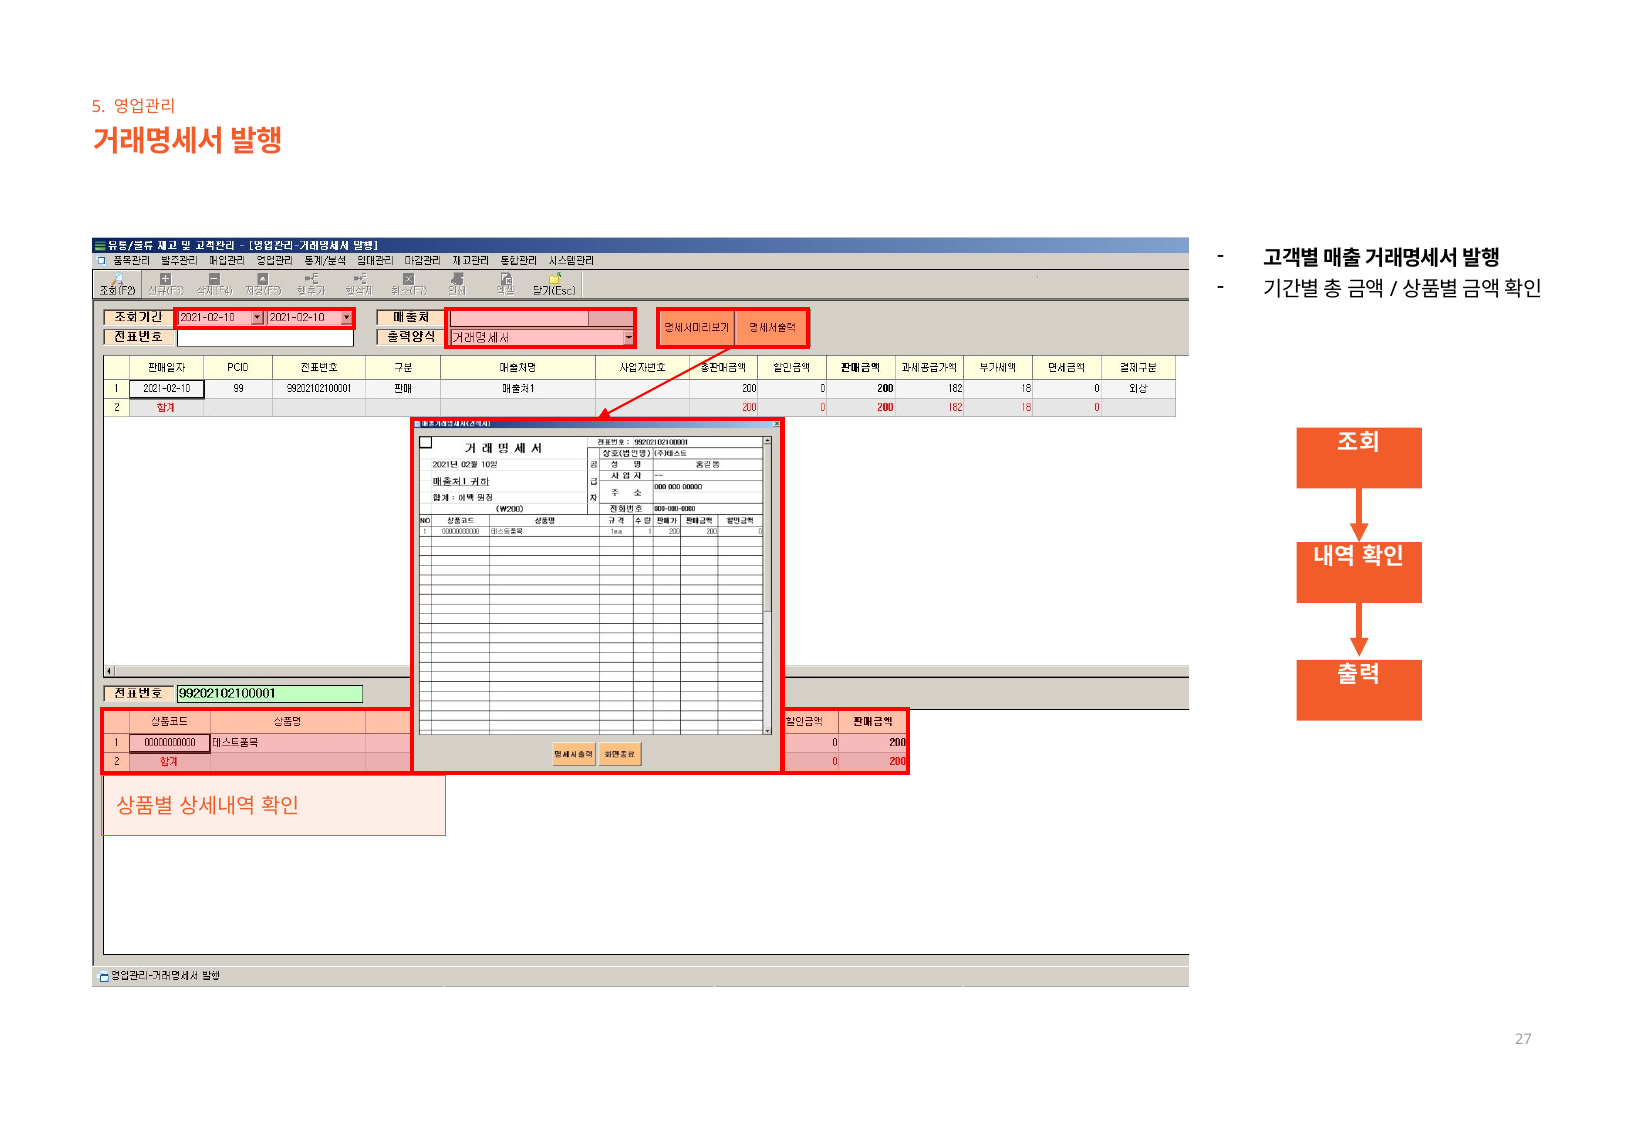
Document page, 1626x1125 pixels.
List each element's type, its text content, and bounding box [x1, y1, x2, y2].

text_box 출력 [1296, 659, 1422, 721]
text_box 5. 영업관리 [91, 95, 176, 116]
picture [92, 237, 1189, 987]
text_box 고객별 매출 거래명세서 발행 기간별 총 금액/상품별 금액 확인 [1202, 237, 1600, 309]
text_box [597, 346, 733, 419]
slide_number 27 [1183, 1030, 1532, 1091]
text_box 조회 [1296, 427, 1422, 489]
text_box 내역 확인 [1296, 542, 1422, 603]
text_box 거래명세서 발행 [93, 122, 291, 158]
